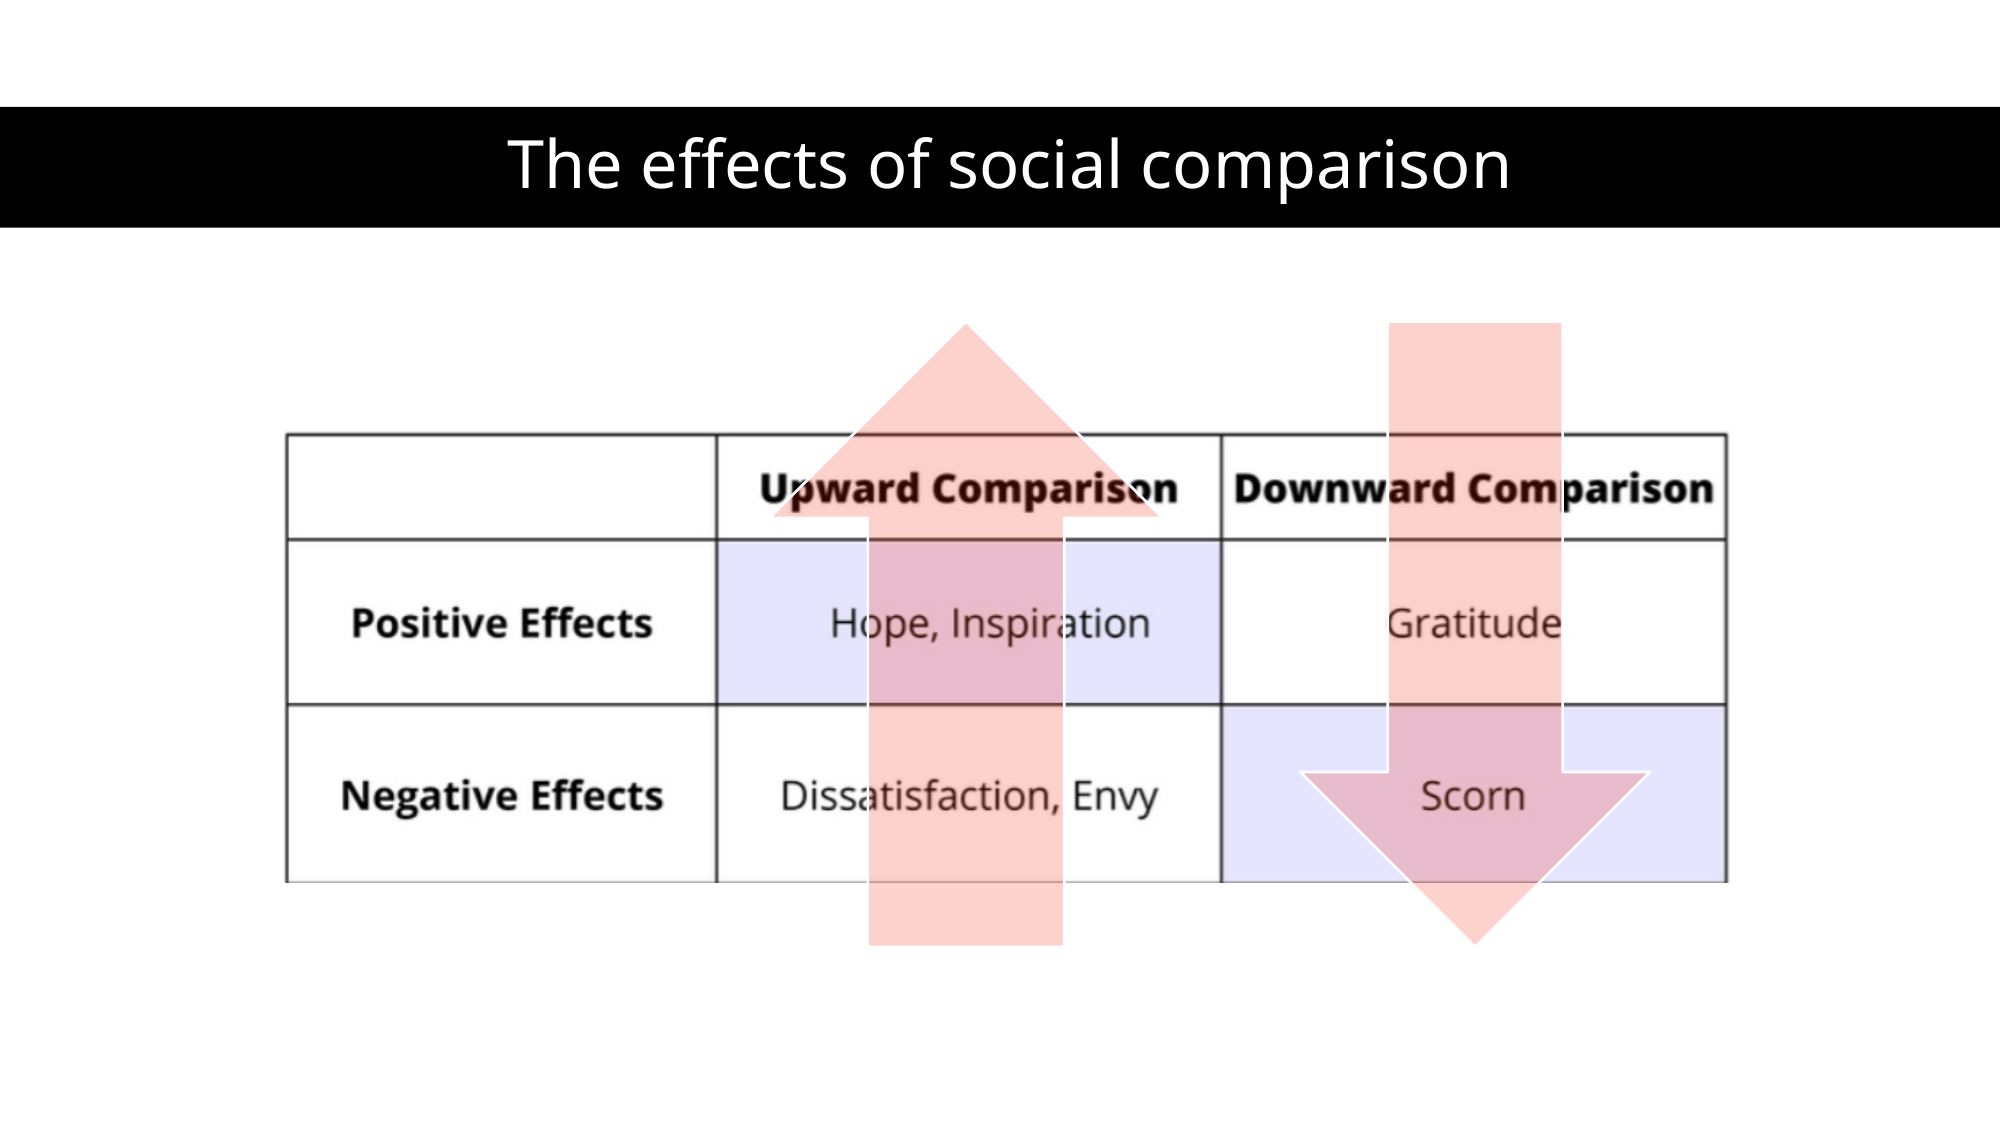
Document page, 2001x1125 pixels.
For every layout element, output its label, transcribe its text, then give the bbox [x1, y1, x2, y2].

title The effects of social comparison [91, 105, 1931, 228]
text_box [858, 321, 1074, 429]
text_box [0, 106, 2000, 229]
text_box [1387, 321, 1563, 429]
text_box [1411, 883, 1540, 947]
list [212, 429, 1788, 883]
text_box [867, 883, 1065, 947]
